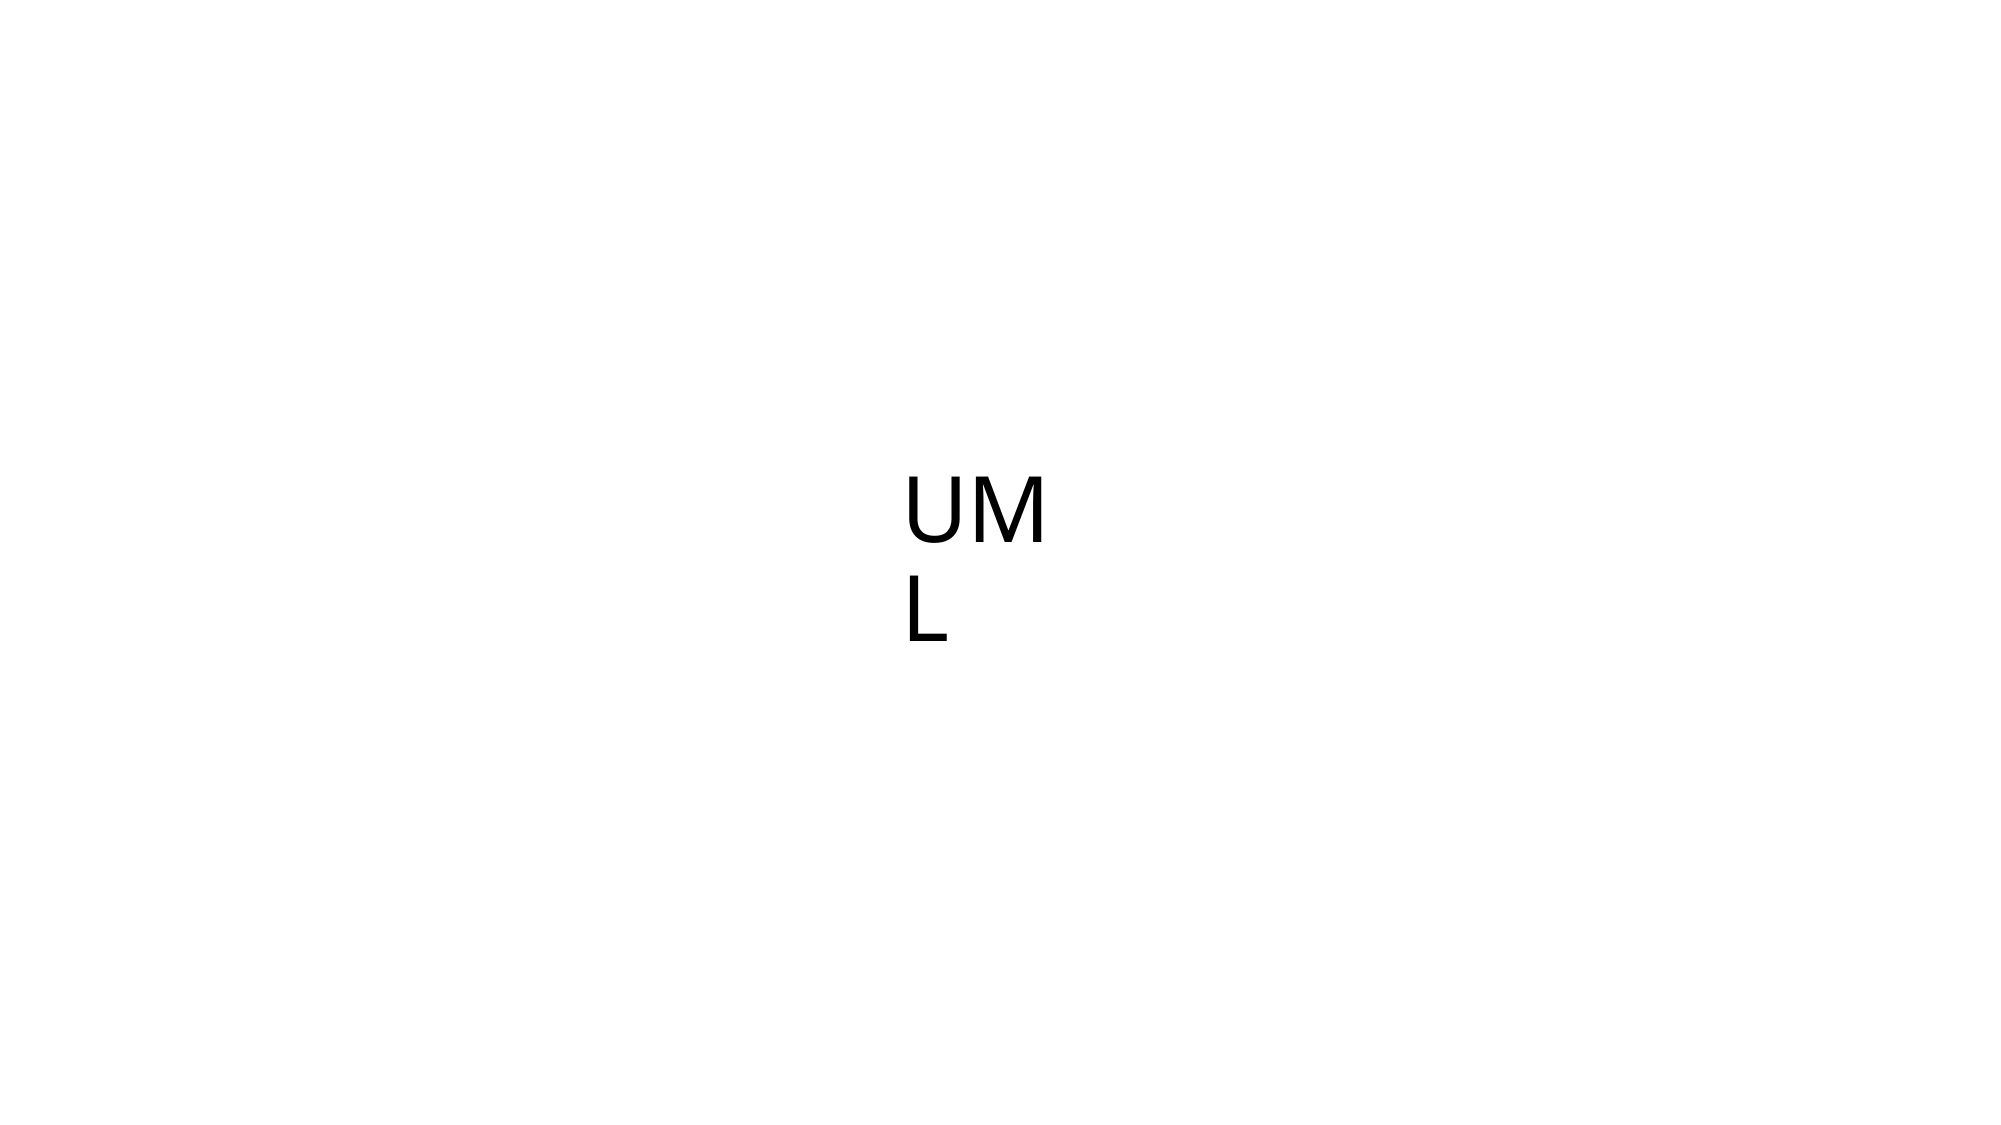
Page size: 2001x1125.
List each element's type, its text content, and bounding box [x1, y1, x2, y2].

title UML [886, 453, 1114, 672]
